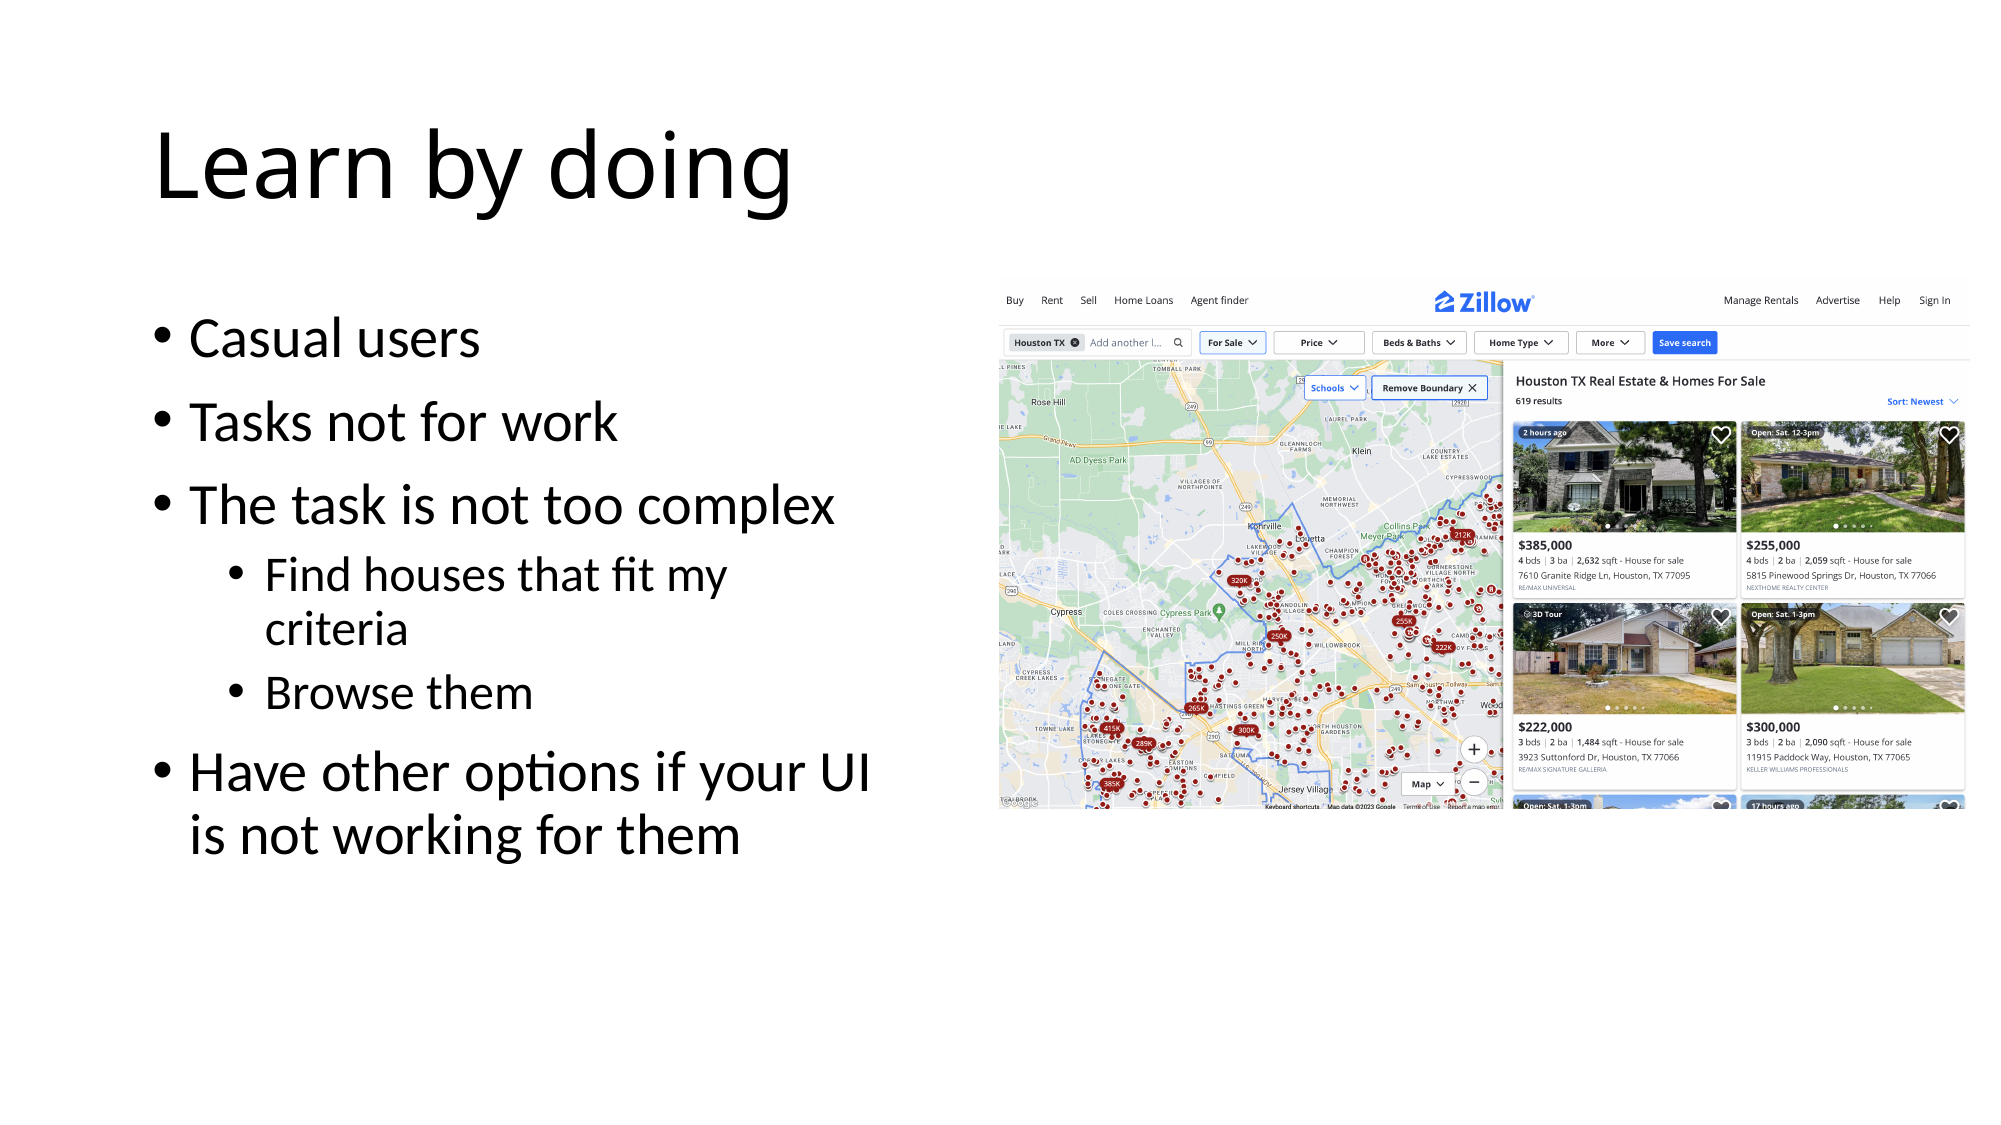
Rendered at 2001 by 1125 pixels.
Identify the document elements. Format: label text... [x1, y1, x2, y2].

title Learn by doing [137, 59, 1863, 278]
picture [999, 277, 1970, 809]
list Casual users Tasks not for work The task is not too complex Find houses that fit my criteria Browse them Have other options if your UI is not working for them [137, 299, 895, 1014]
